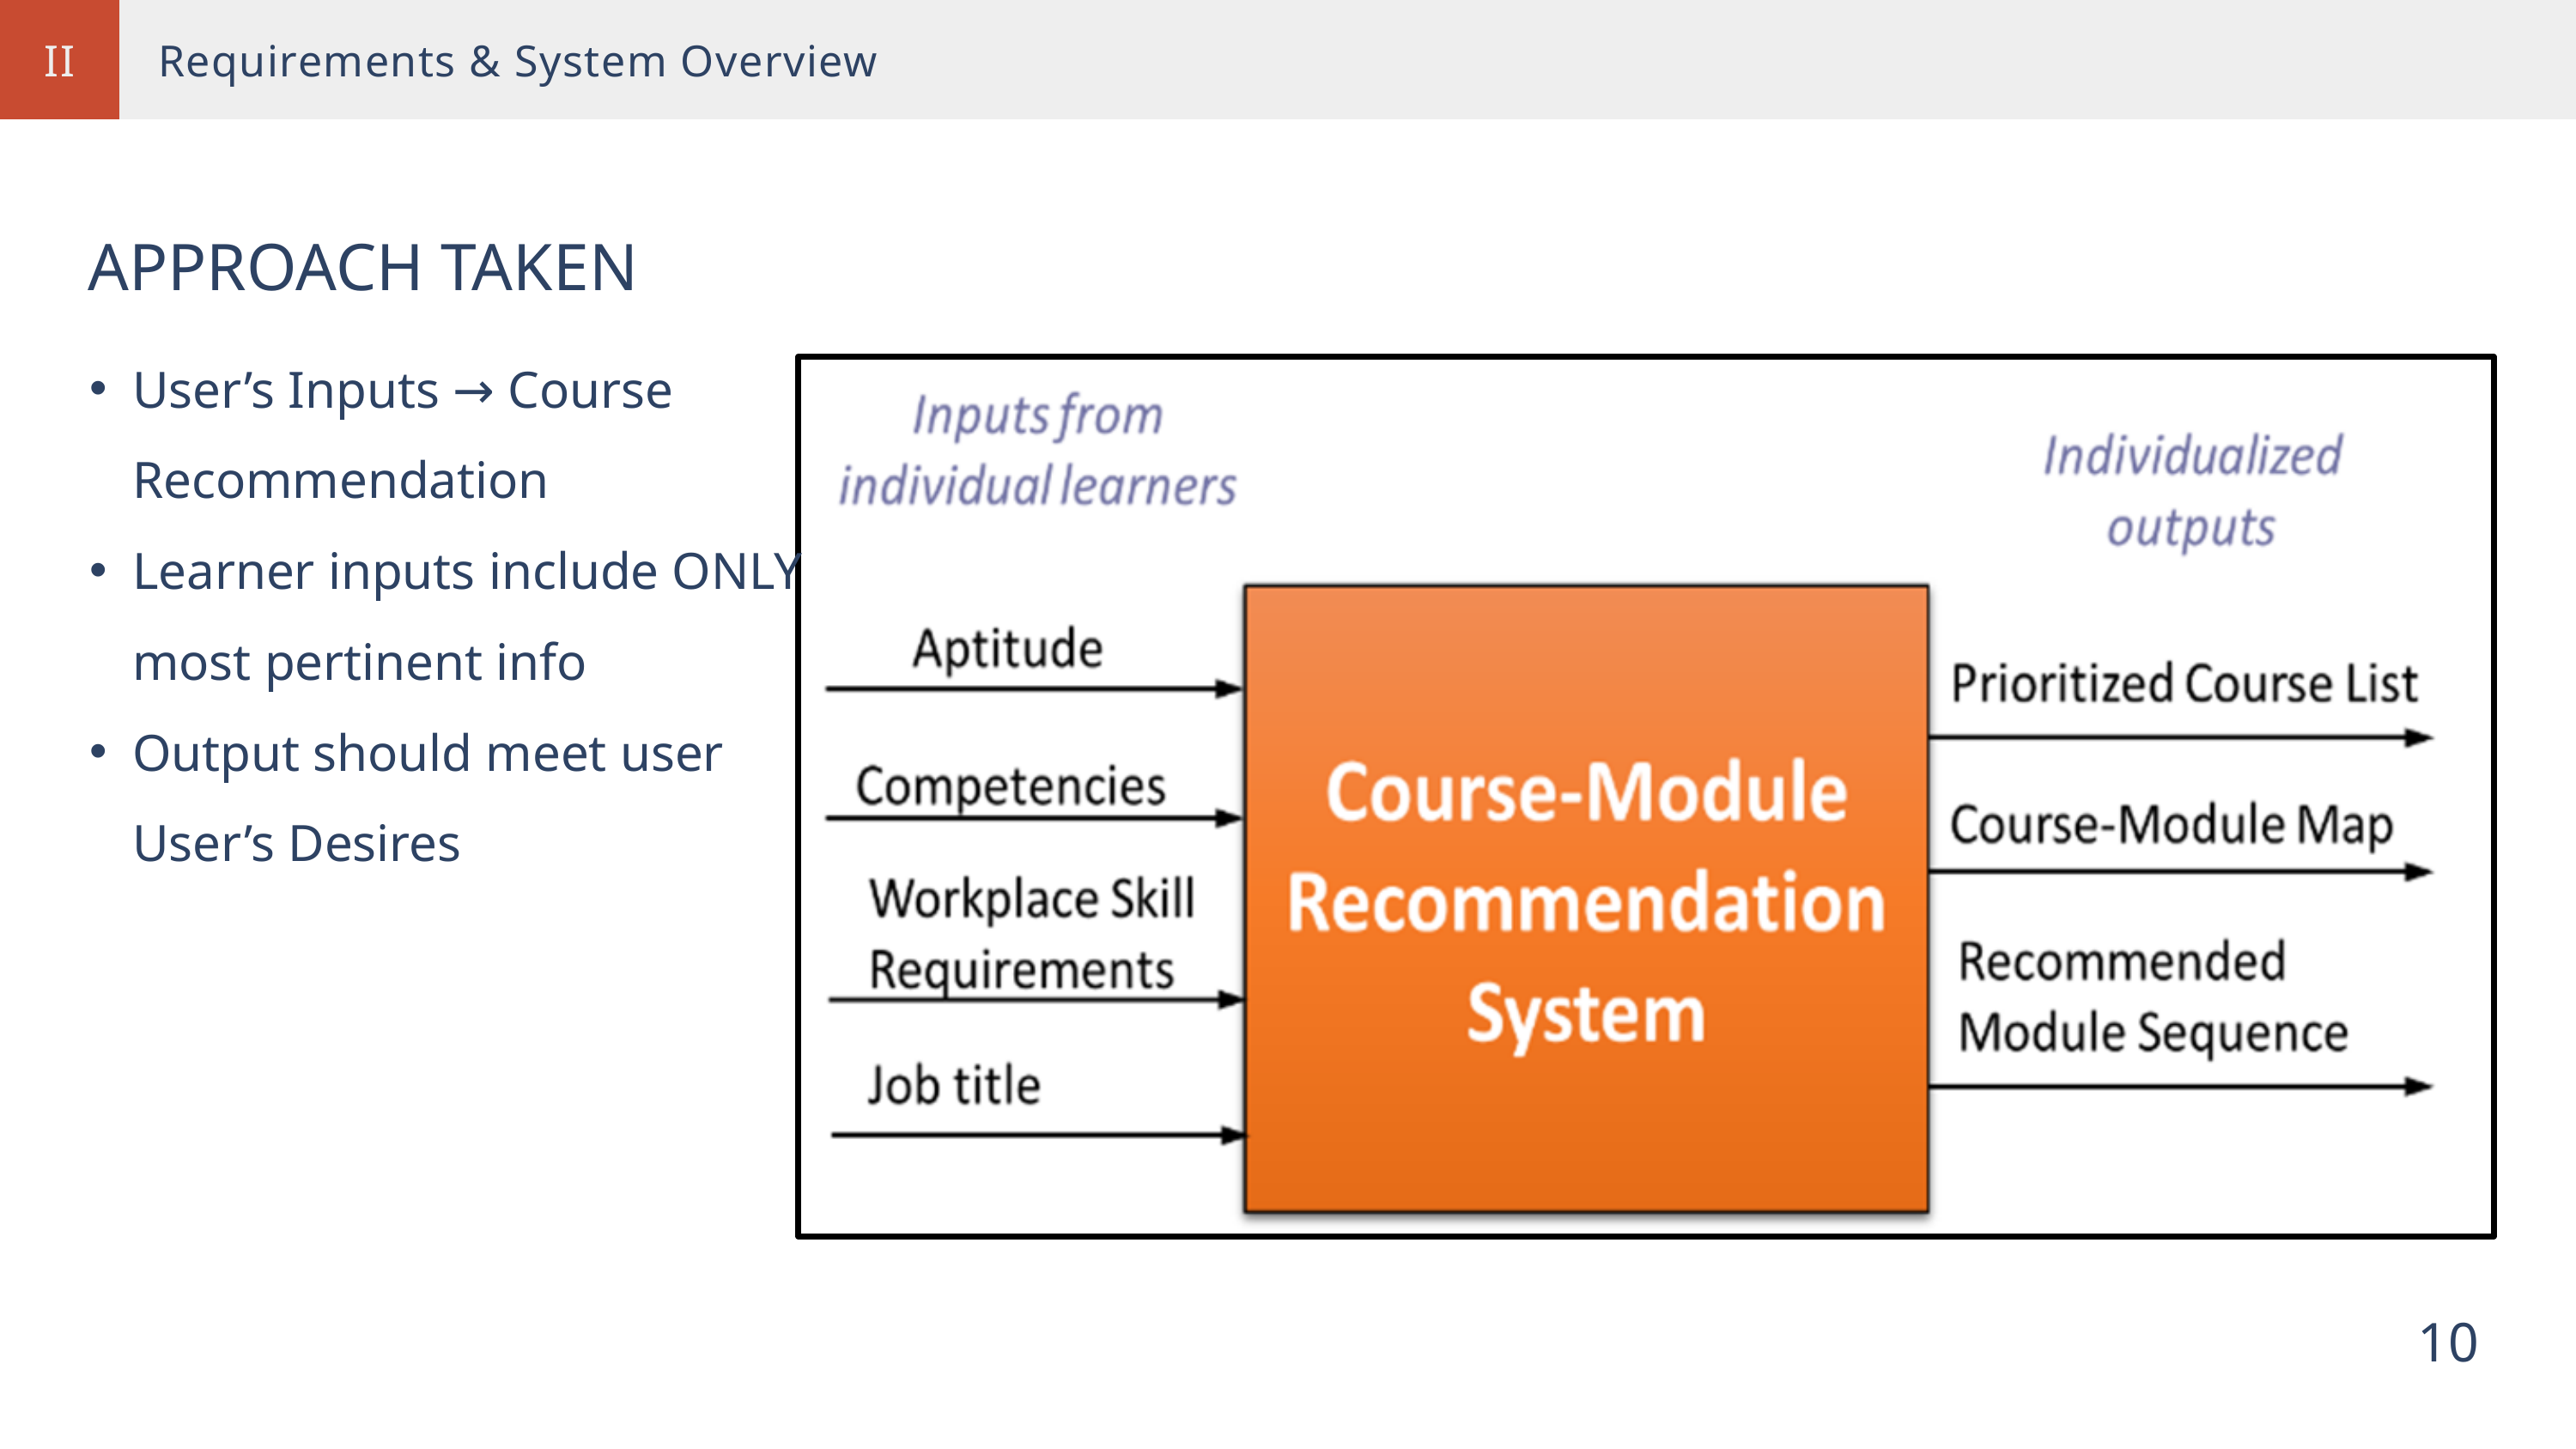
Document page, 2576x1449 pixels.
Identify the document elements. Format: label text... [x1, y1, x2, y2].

text_box User’s Inputs → Course Recommendation Learner inputs include ONLY most pertinent info Output should meet user User’s Desires [46, 327, 807, 872]
picture [800, 359, 2492, 1234]
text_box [0, 0, 120, 120]
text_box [120, 0, 2576, 120]
text_box 10 [2383, 1286, 2480, 1373]
text_box APPROACH TAKEN [87, 214, 775, 304]
